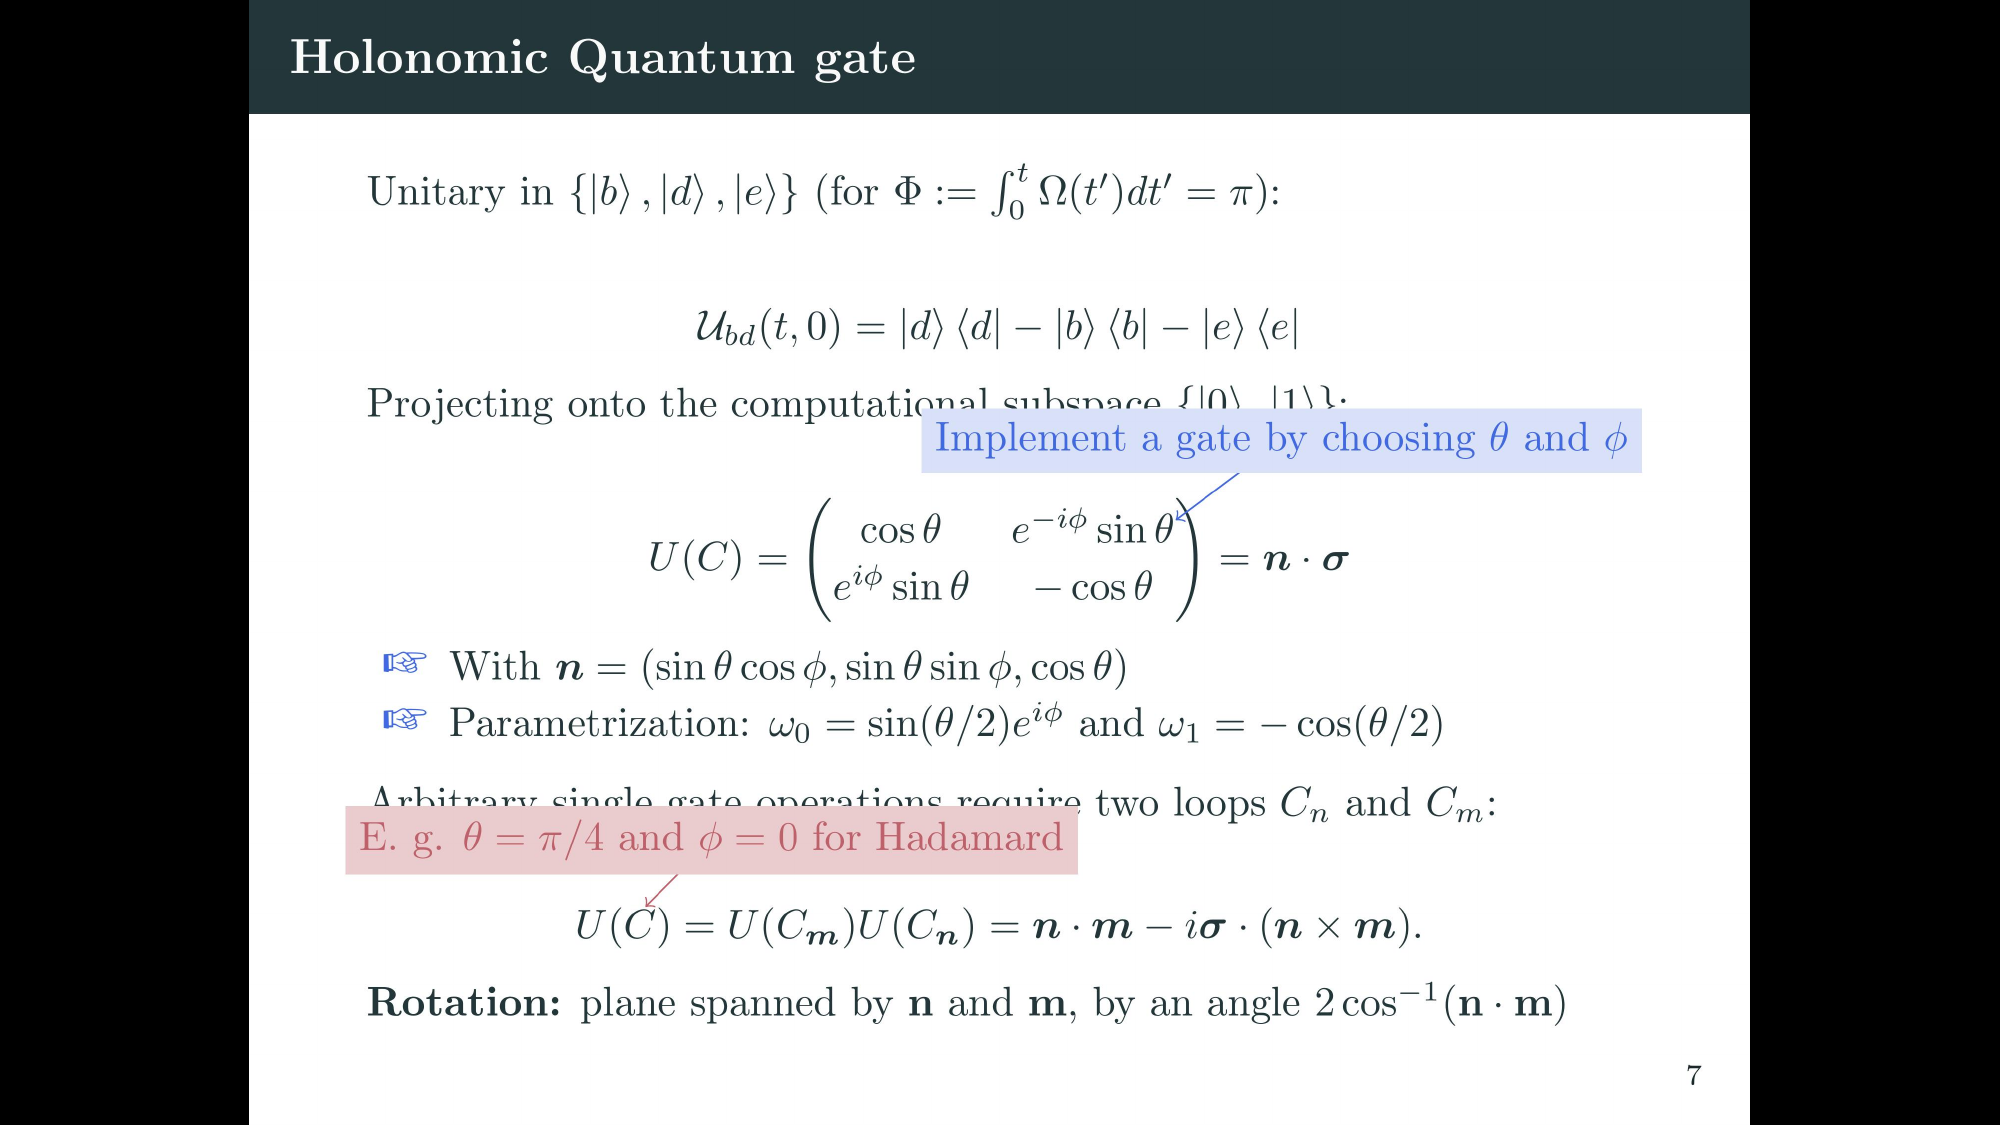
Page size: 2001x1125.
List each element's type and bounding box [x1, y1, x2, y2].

picture [249, 0, 1750, 1125]
